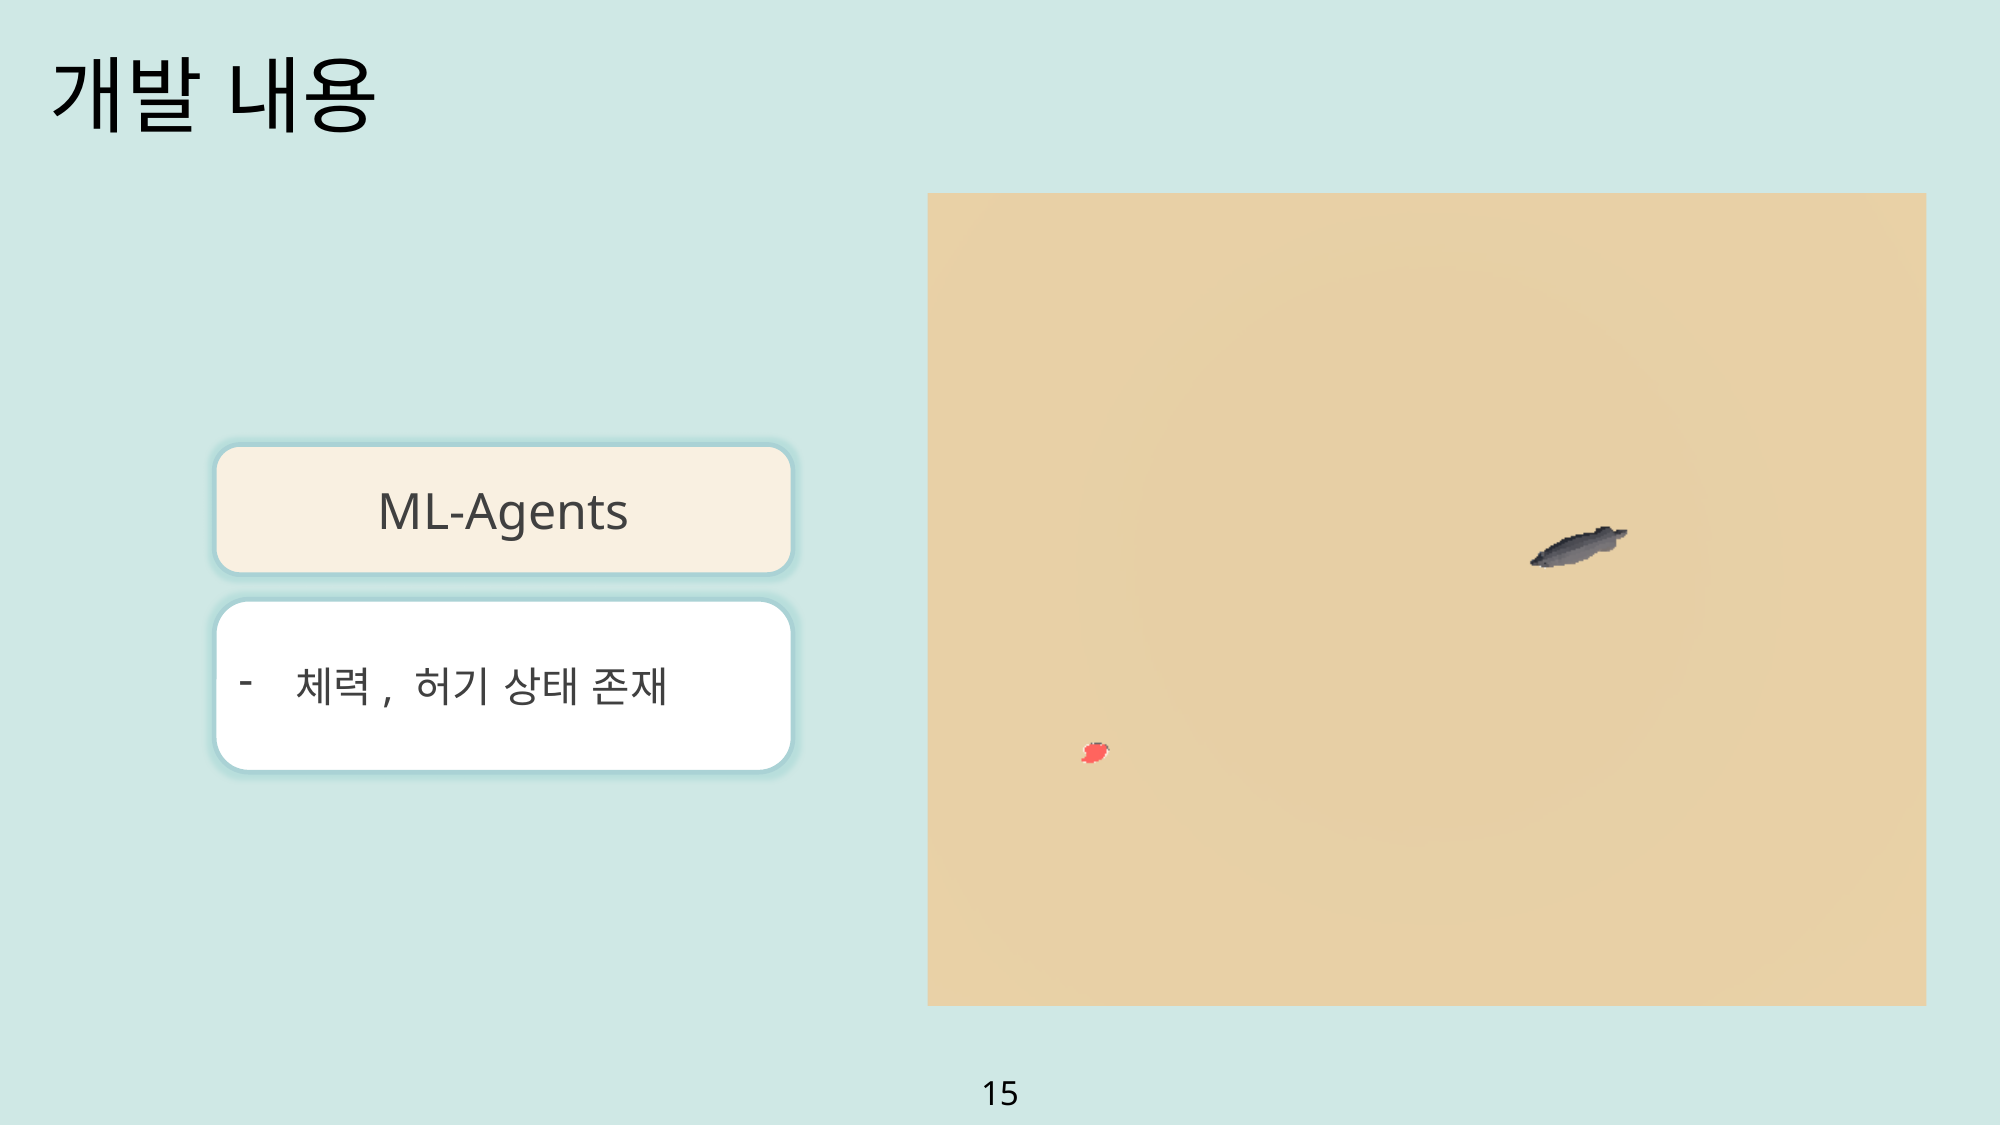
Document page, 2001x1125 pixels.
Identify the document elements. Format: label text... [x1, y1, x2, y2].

picture [927, 193, 1927, 1006]
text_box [214, 444, 794, 773]
text_box 개발 내용 [34, 35, 394, 151]
slide_number 15 [927, 1065, 1073, 1125]
